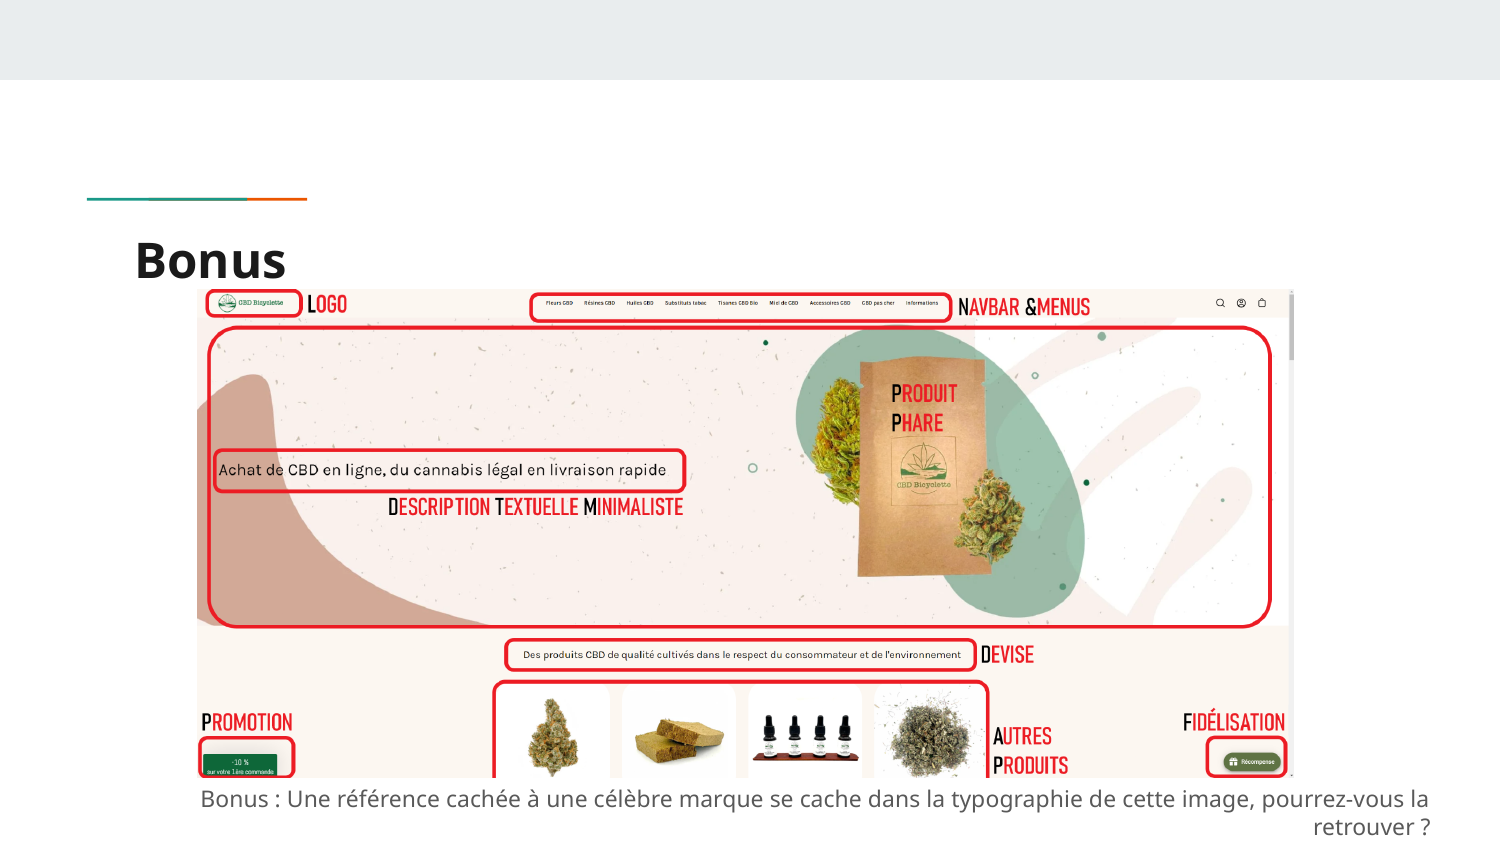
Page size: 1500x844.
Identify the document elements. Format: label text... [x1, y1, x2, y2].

title Bonus [119, 213, 347, 304]
text_box Bonus : Une référence cachée à une célèbre marque se cache dans la typographie de cette image, pourrez-vous la retrouver ? [122, 770, 1446, 817]
picture [197, 289, 1294, 779]
